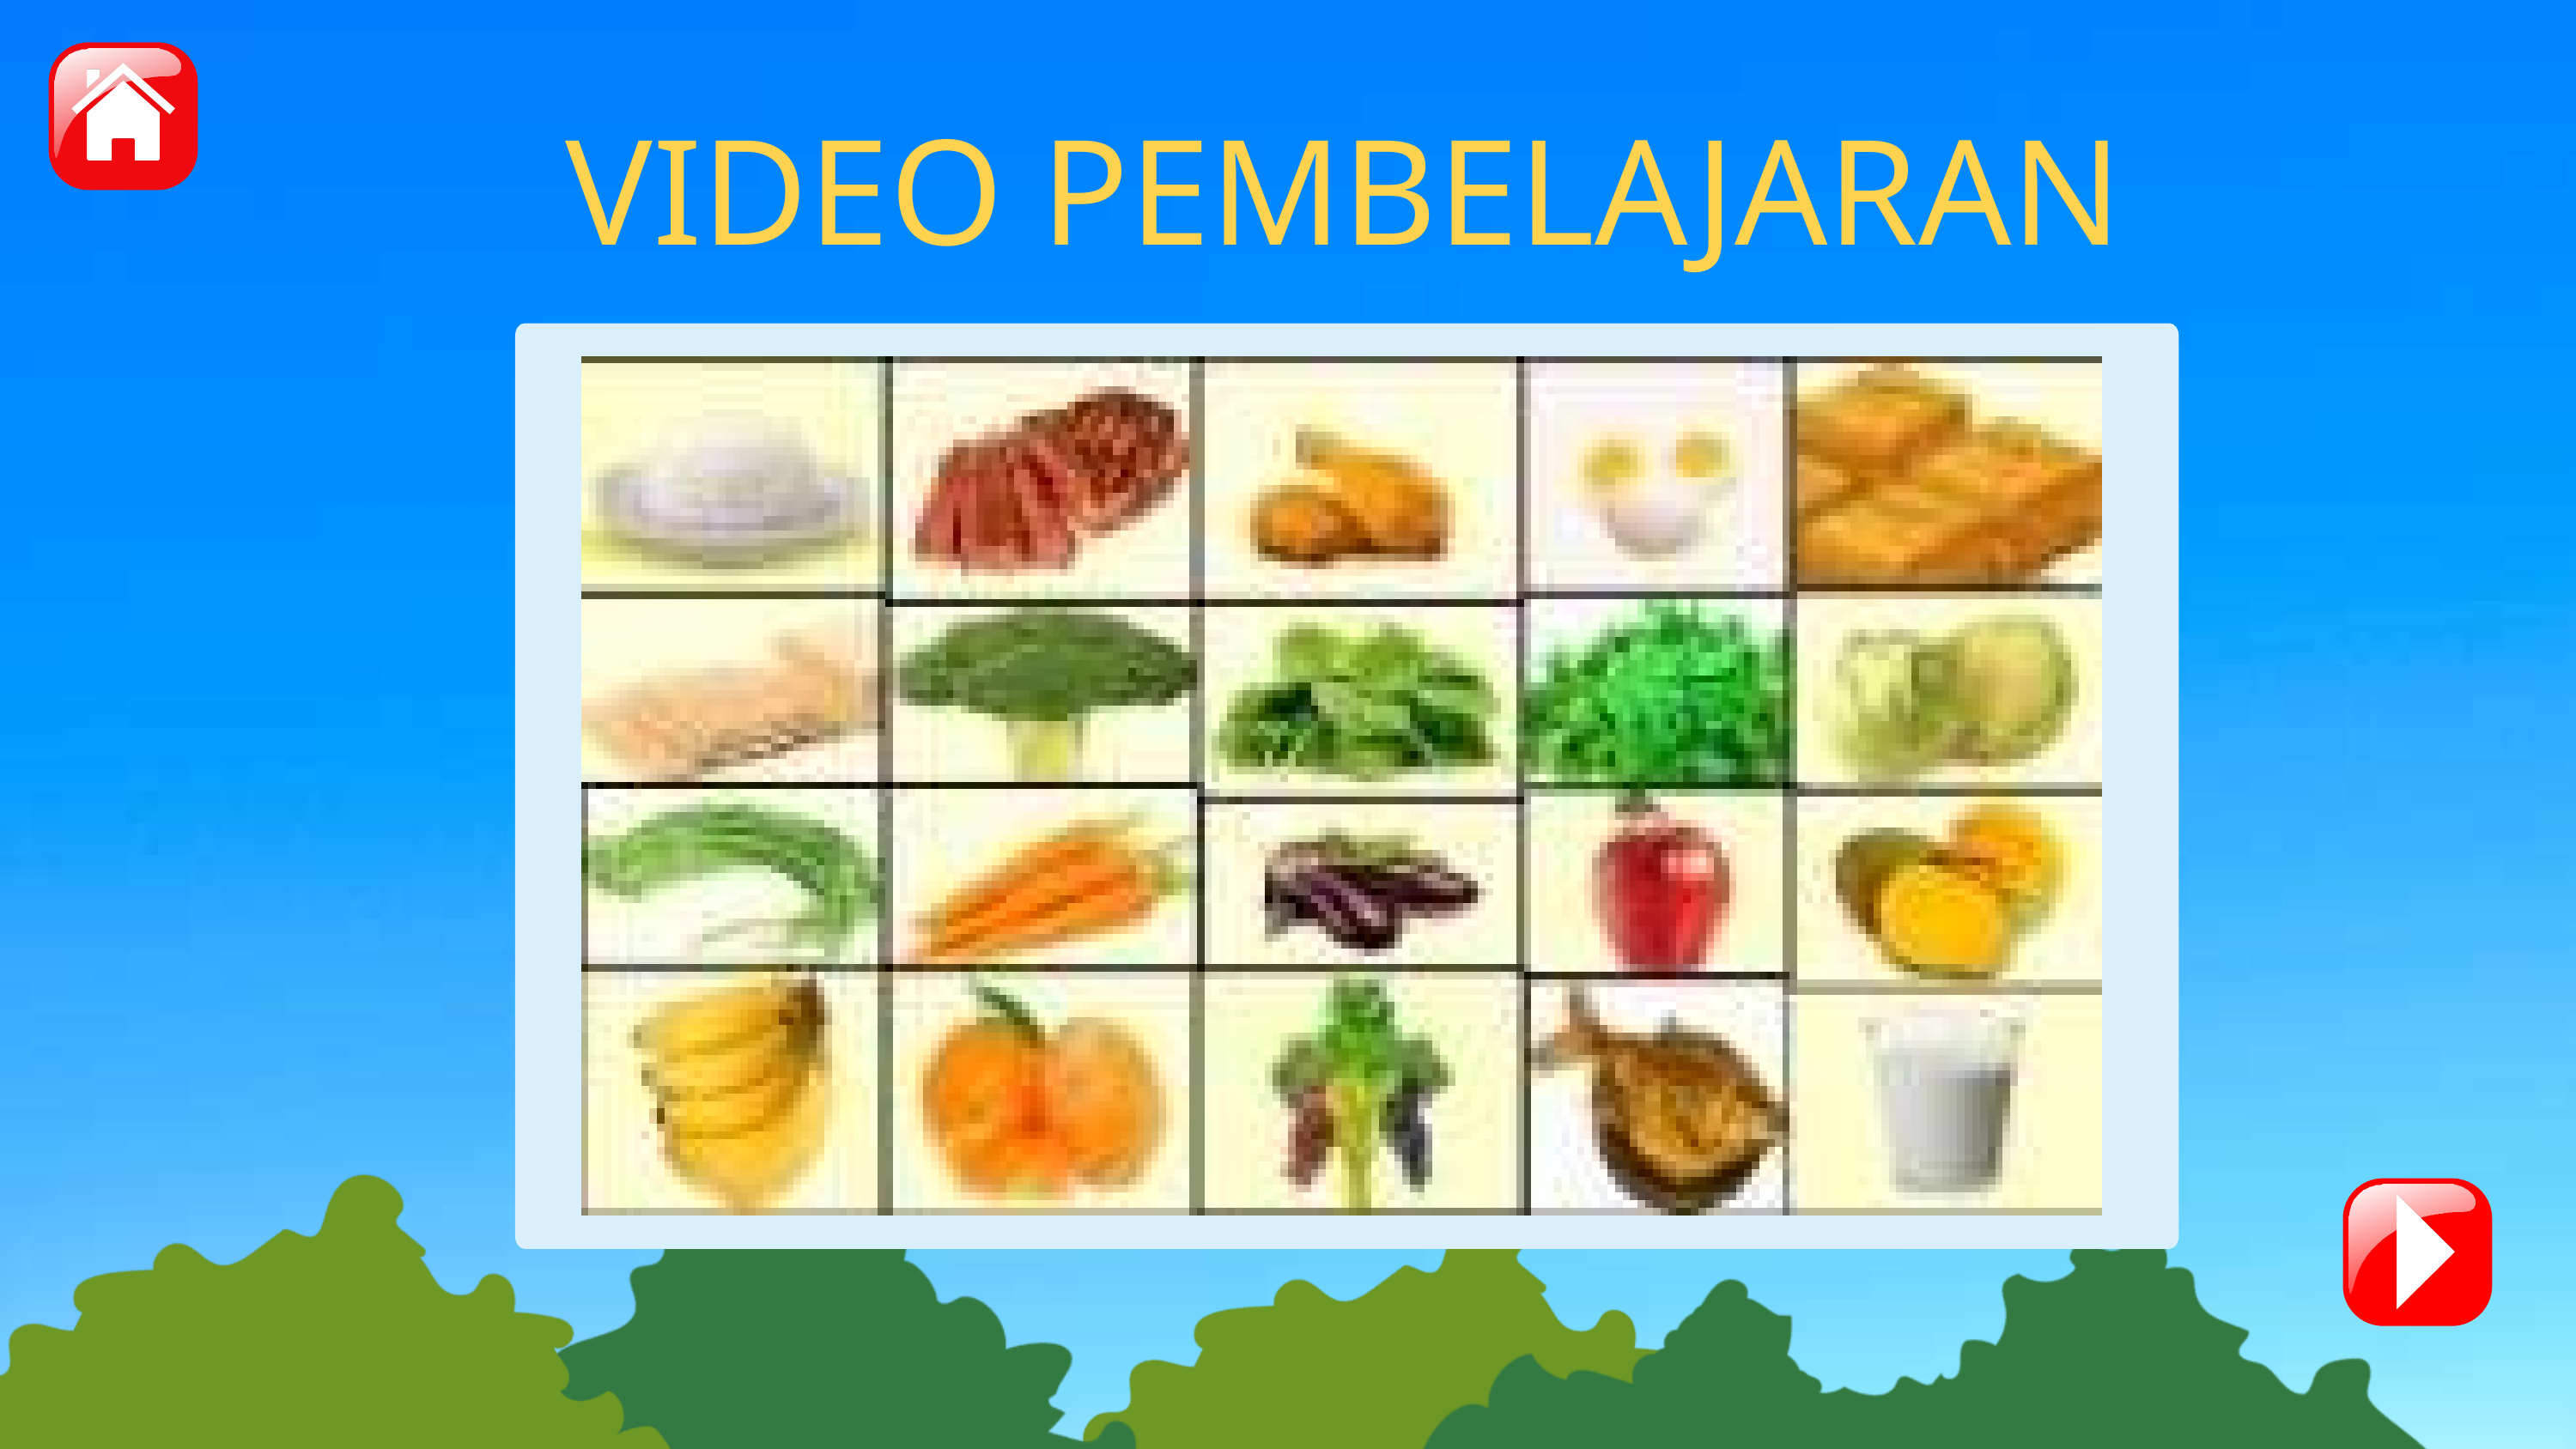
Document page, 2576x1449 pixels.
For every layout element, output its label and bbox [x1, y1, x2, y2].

text_box [514, 323, 2179, 1249]
text_box [2342, 1178, 2493, 1326]
picture [0, 0, 2576, 1449]
text_box [580, 355, 2103, 1216]
text_box [387, 0, 2301, 284]
